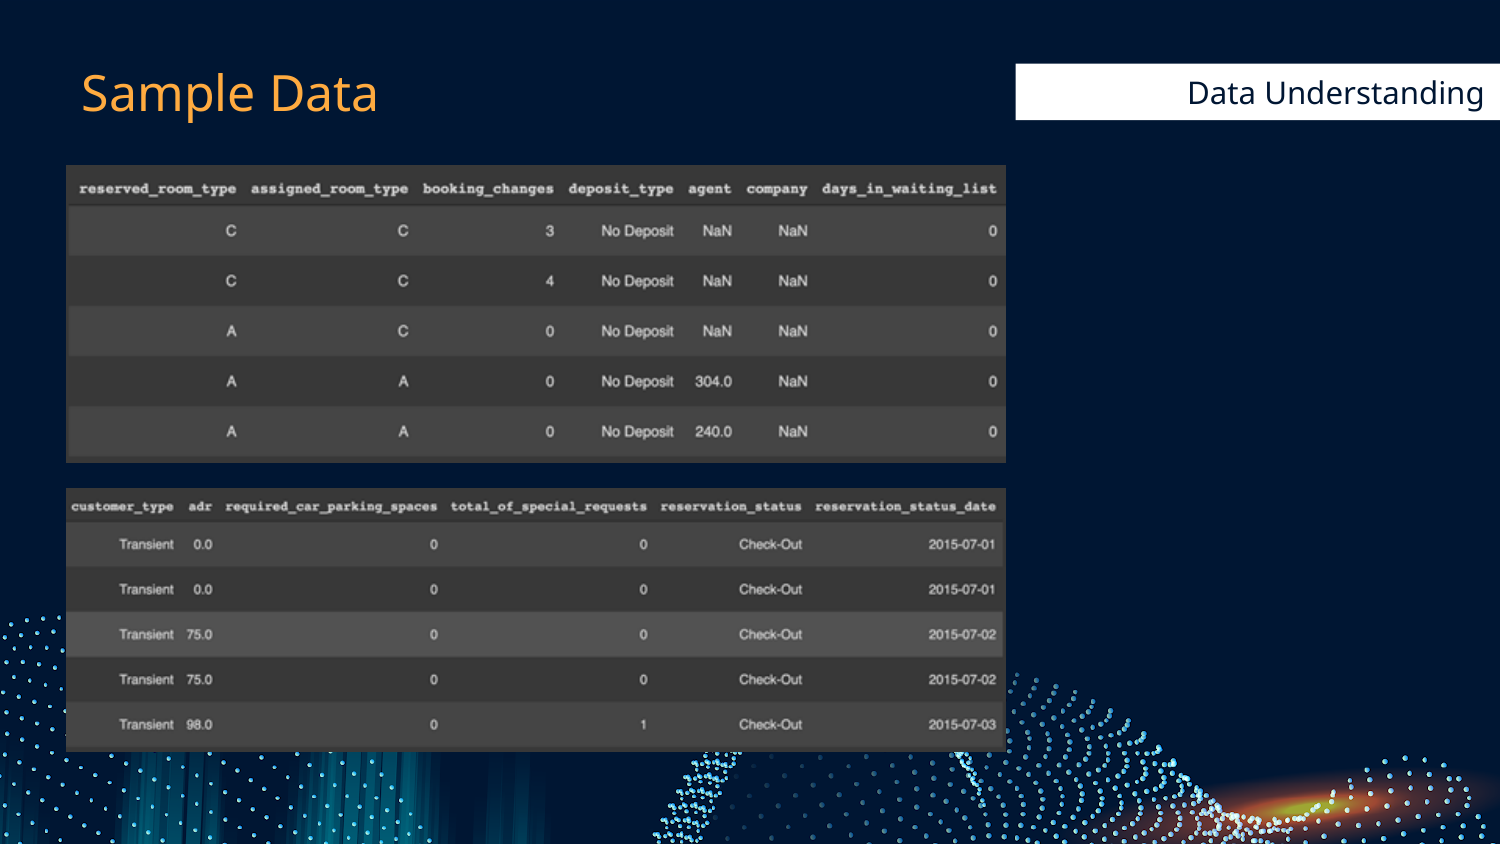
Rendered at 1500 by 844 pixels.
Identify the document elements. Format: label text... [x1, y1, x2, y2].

title Data Understanding [1015, 63, 1500, 121]
picture [161, 805, 167, 816]
title Sample Data [66, 63, 980, 121]
picture [0, 0, 1500, 844]
